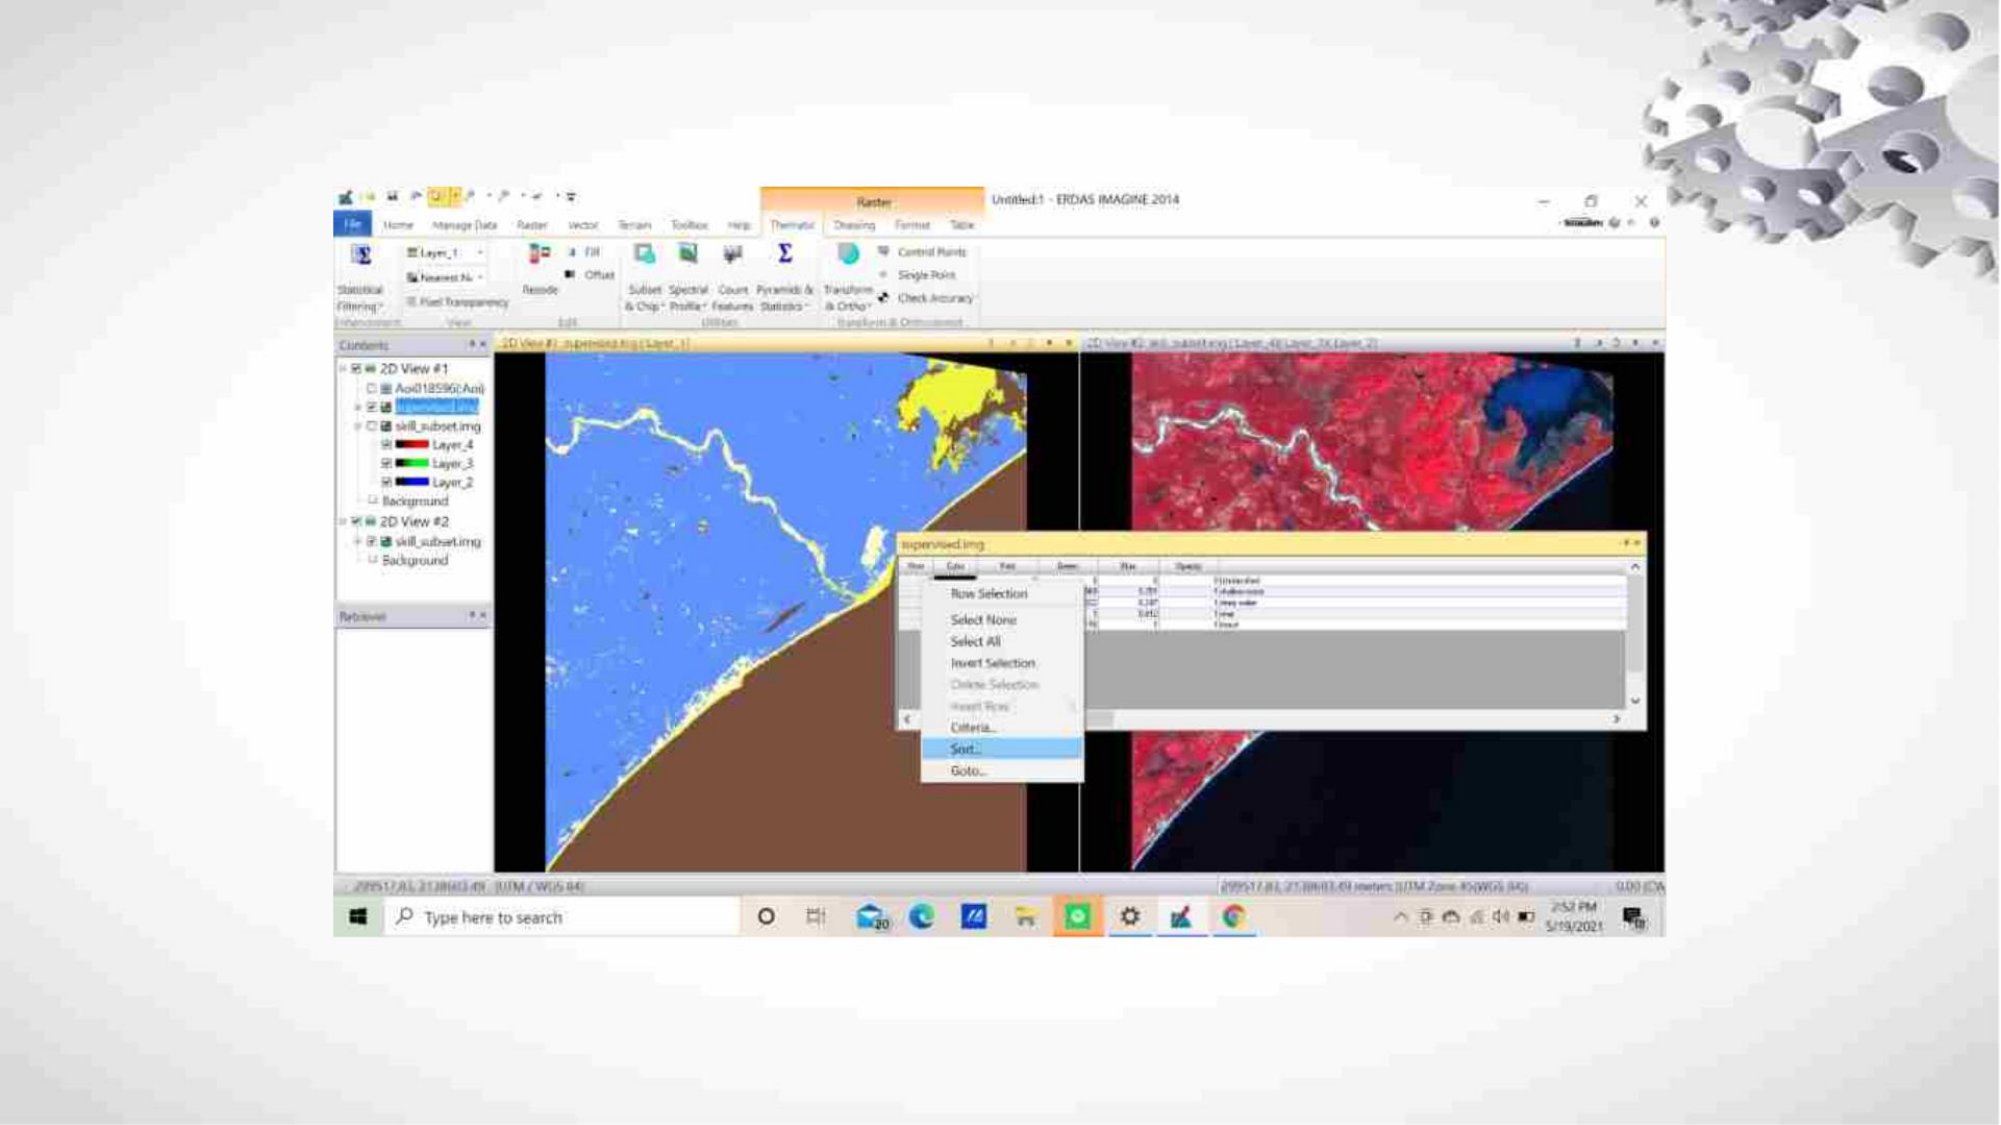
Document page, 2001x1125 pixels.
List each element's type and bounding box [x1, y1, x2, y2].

text_box [0, 0, 2000, 1125]
